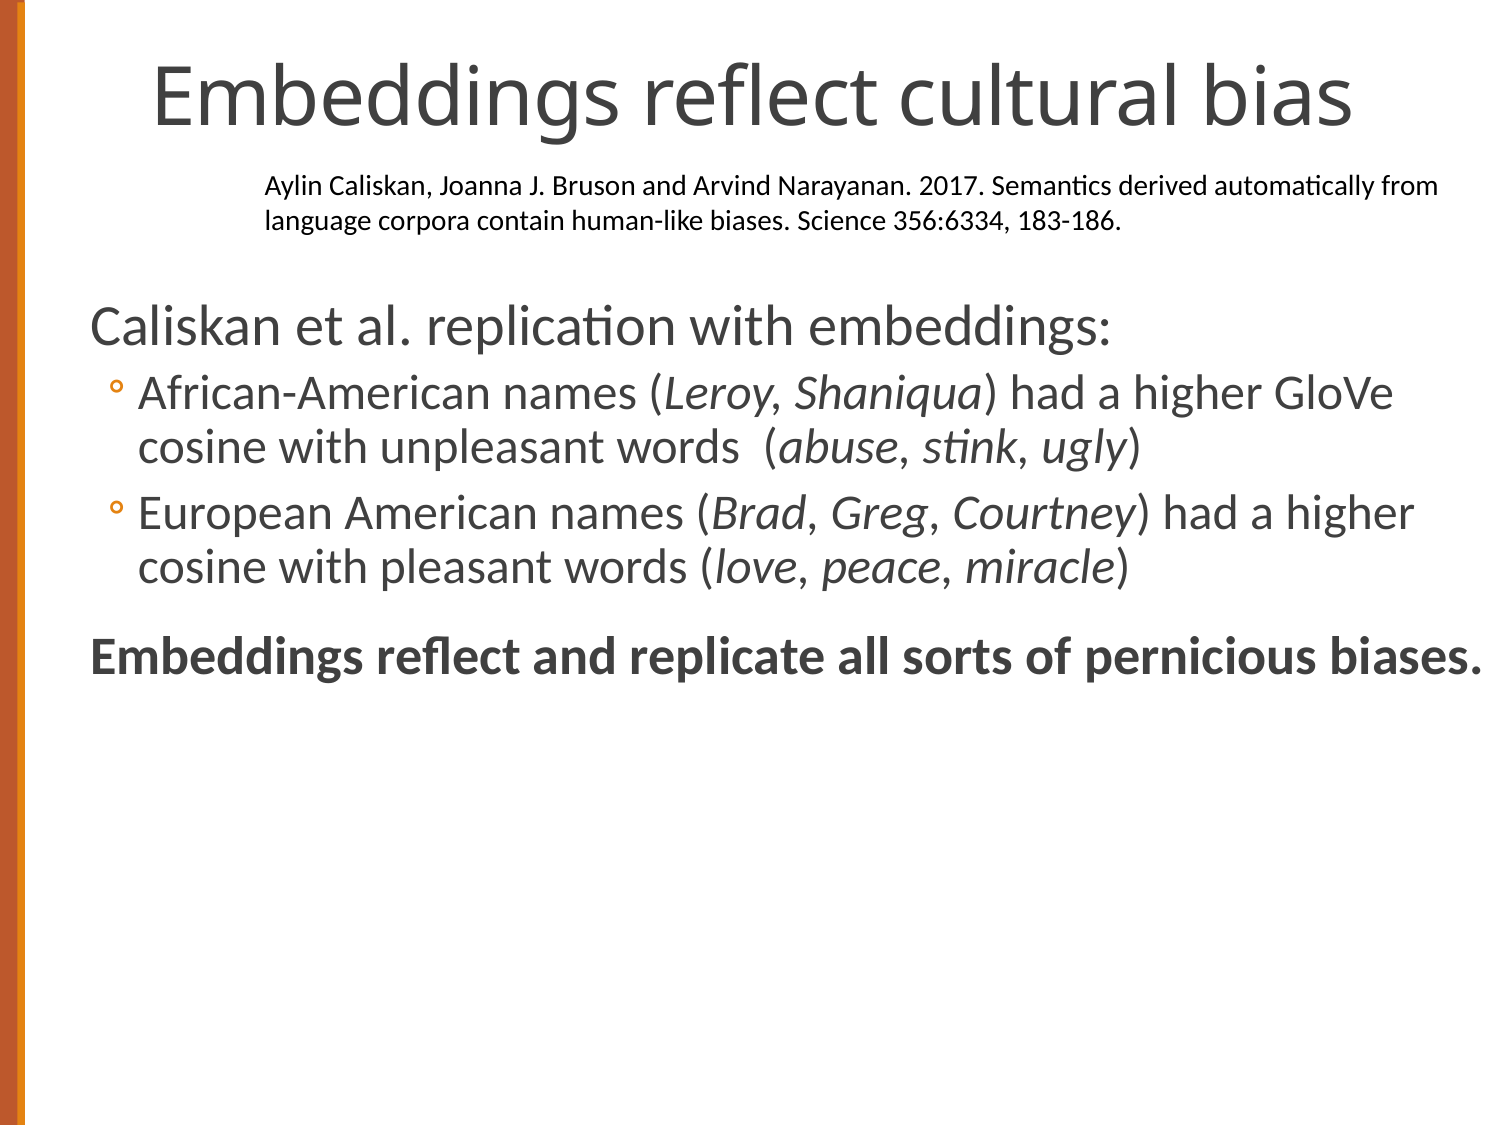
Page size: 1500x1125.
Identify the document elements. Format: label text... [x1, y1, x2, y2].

title Embeddings reflect cultural bias [135, 47, 1373, 150]
text_box Aylin Caliskan, Joanna J. Bruson and Arvind Narayanan. 2017. Semantics derived automatically from language corpora contain human-like biases. Science 356:6334, 183-186. [249, 158, 1478, 244]
list Caliskan et al. replication with embeddings: African-American names (Leroy, Shaniqua) had a higher GloVe cosine with unpleasant words (abuse, stink, ugly) European American names (Brad, Greg, Courtney) had a higher cosine with pleasant words (love, peace, miracle) Embeddings reflect and replicate all sorts of pernicious biases. [75, 287, 1500, 1050]
